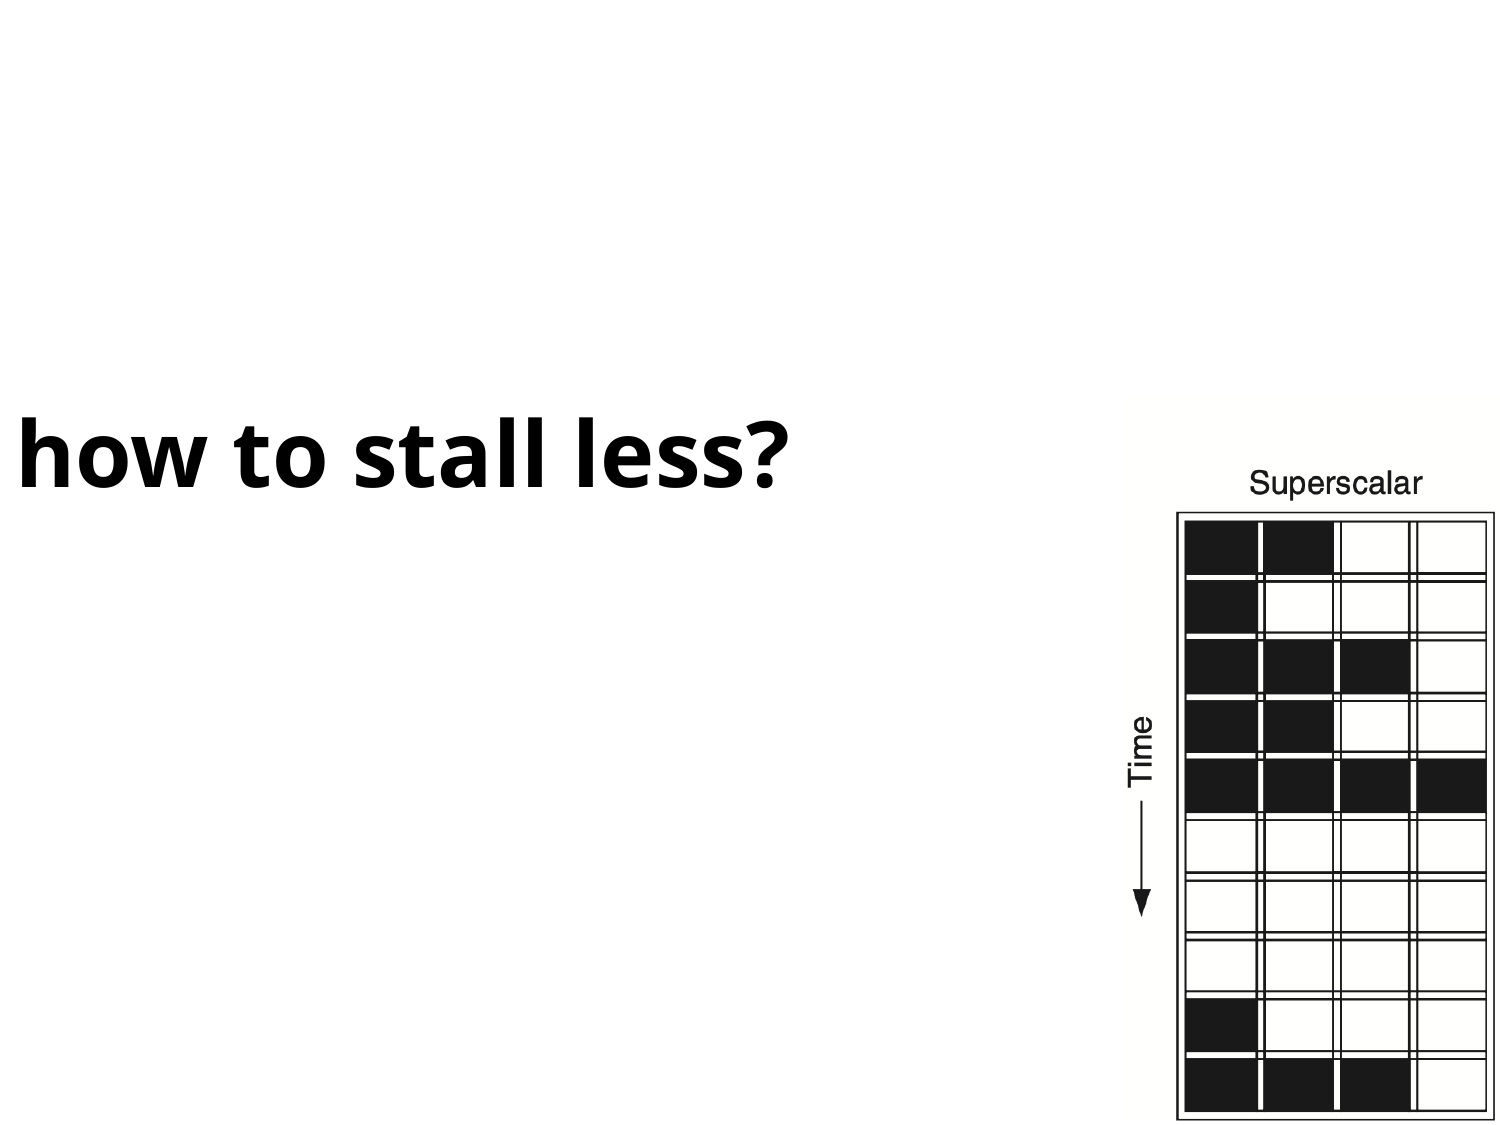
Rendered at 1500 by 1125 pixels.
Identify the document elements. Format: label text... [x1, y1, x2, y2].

picture [1121, 396, 1500, 1125]
title how to stall less? [0, 349, 1500, 663]
